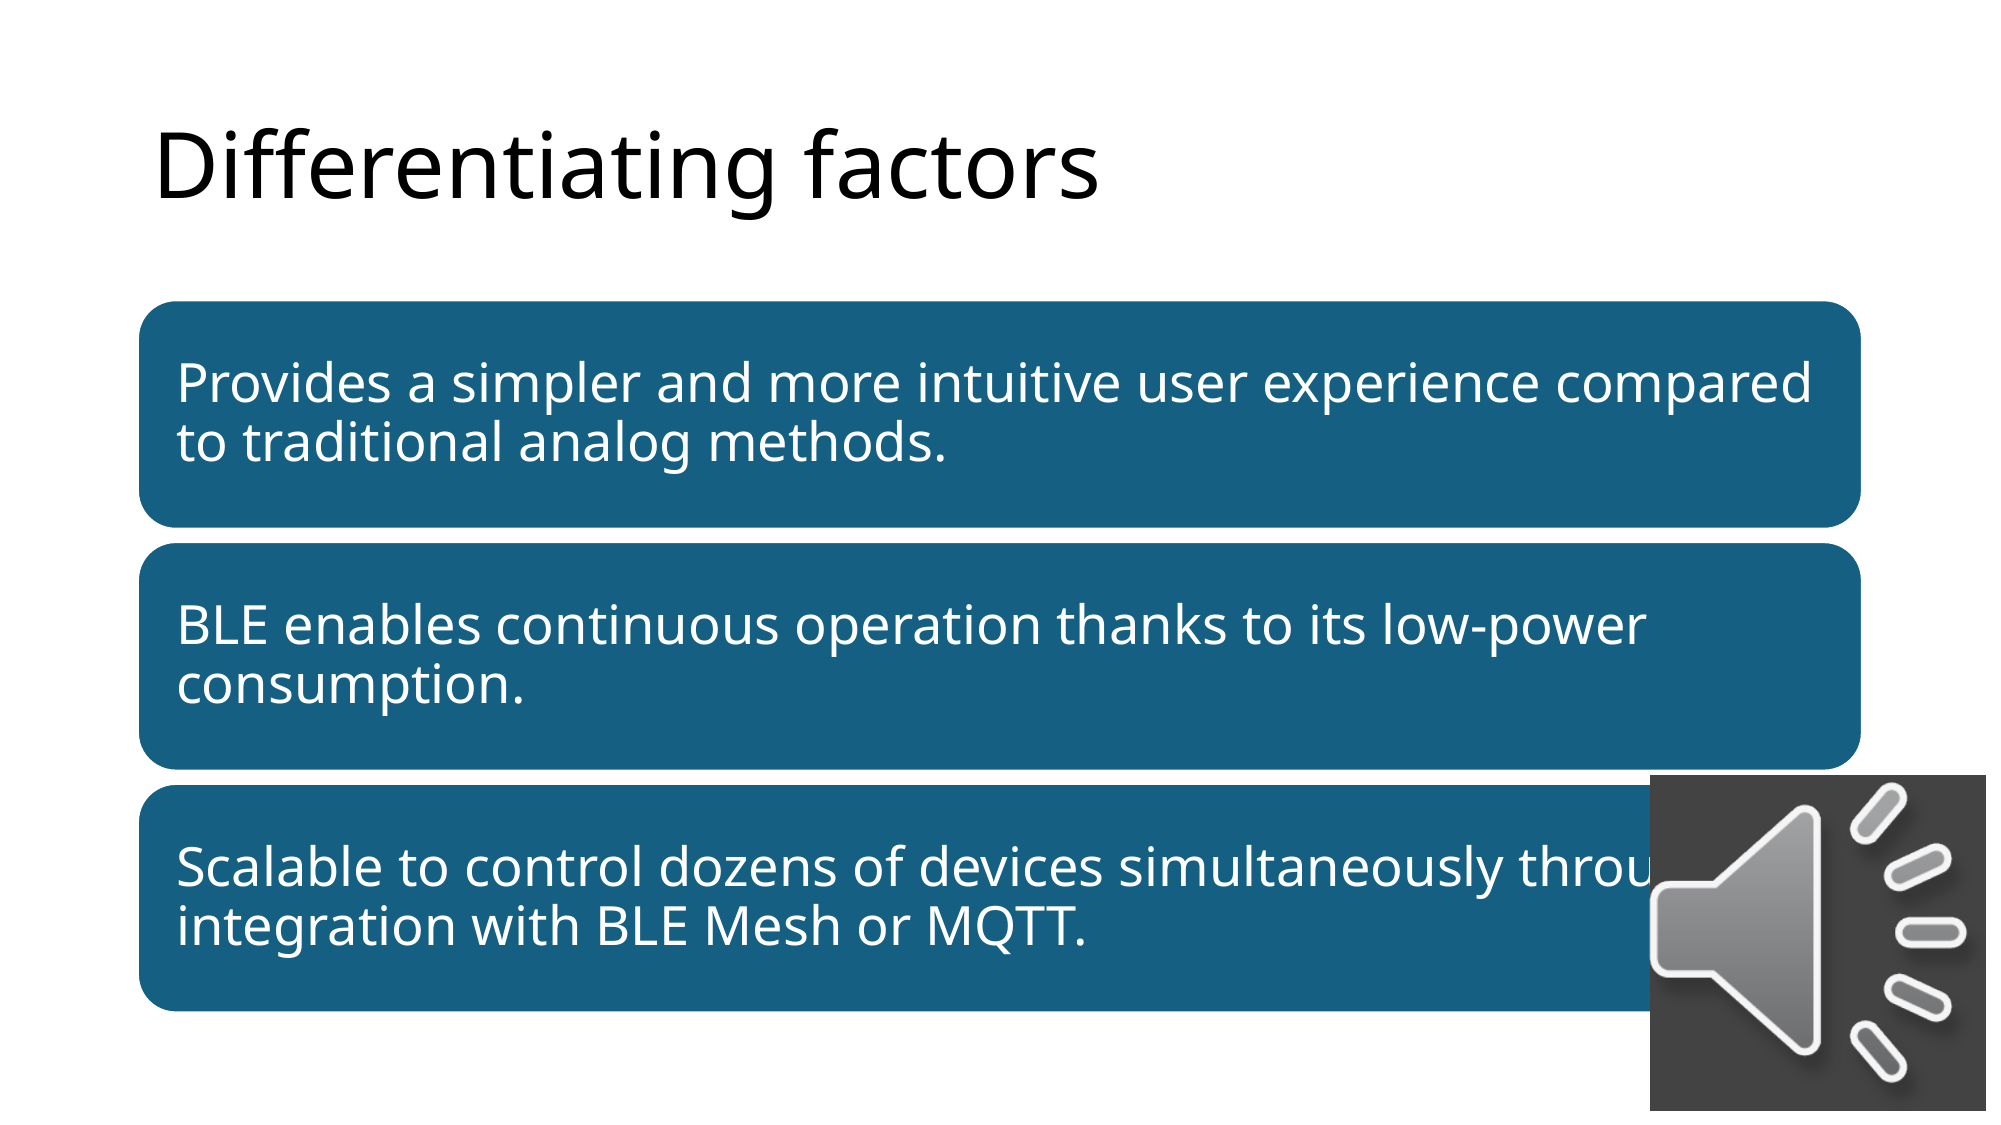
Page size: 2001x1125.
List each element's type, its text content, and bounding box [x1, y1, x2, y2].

picture [1648, 773, 1987, 1112]
title Differentiating factors [137, 59, 1863, 278]
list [136, 298, 1863, 1014]
